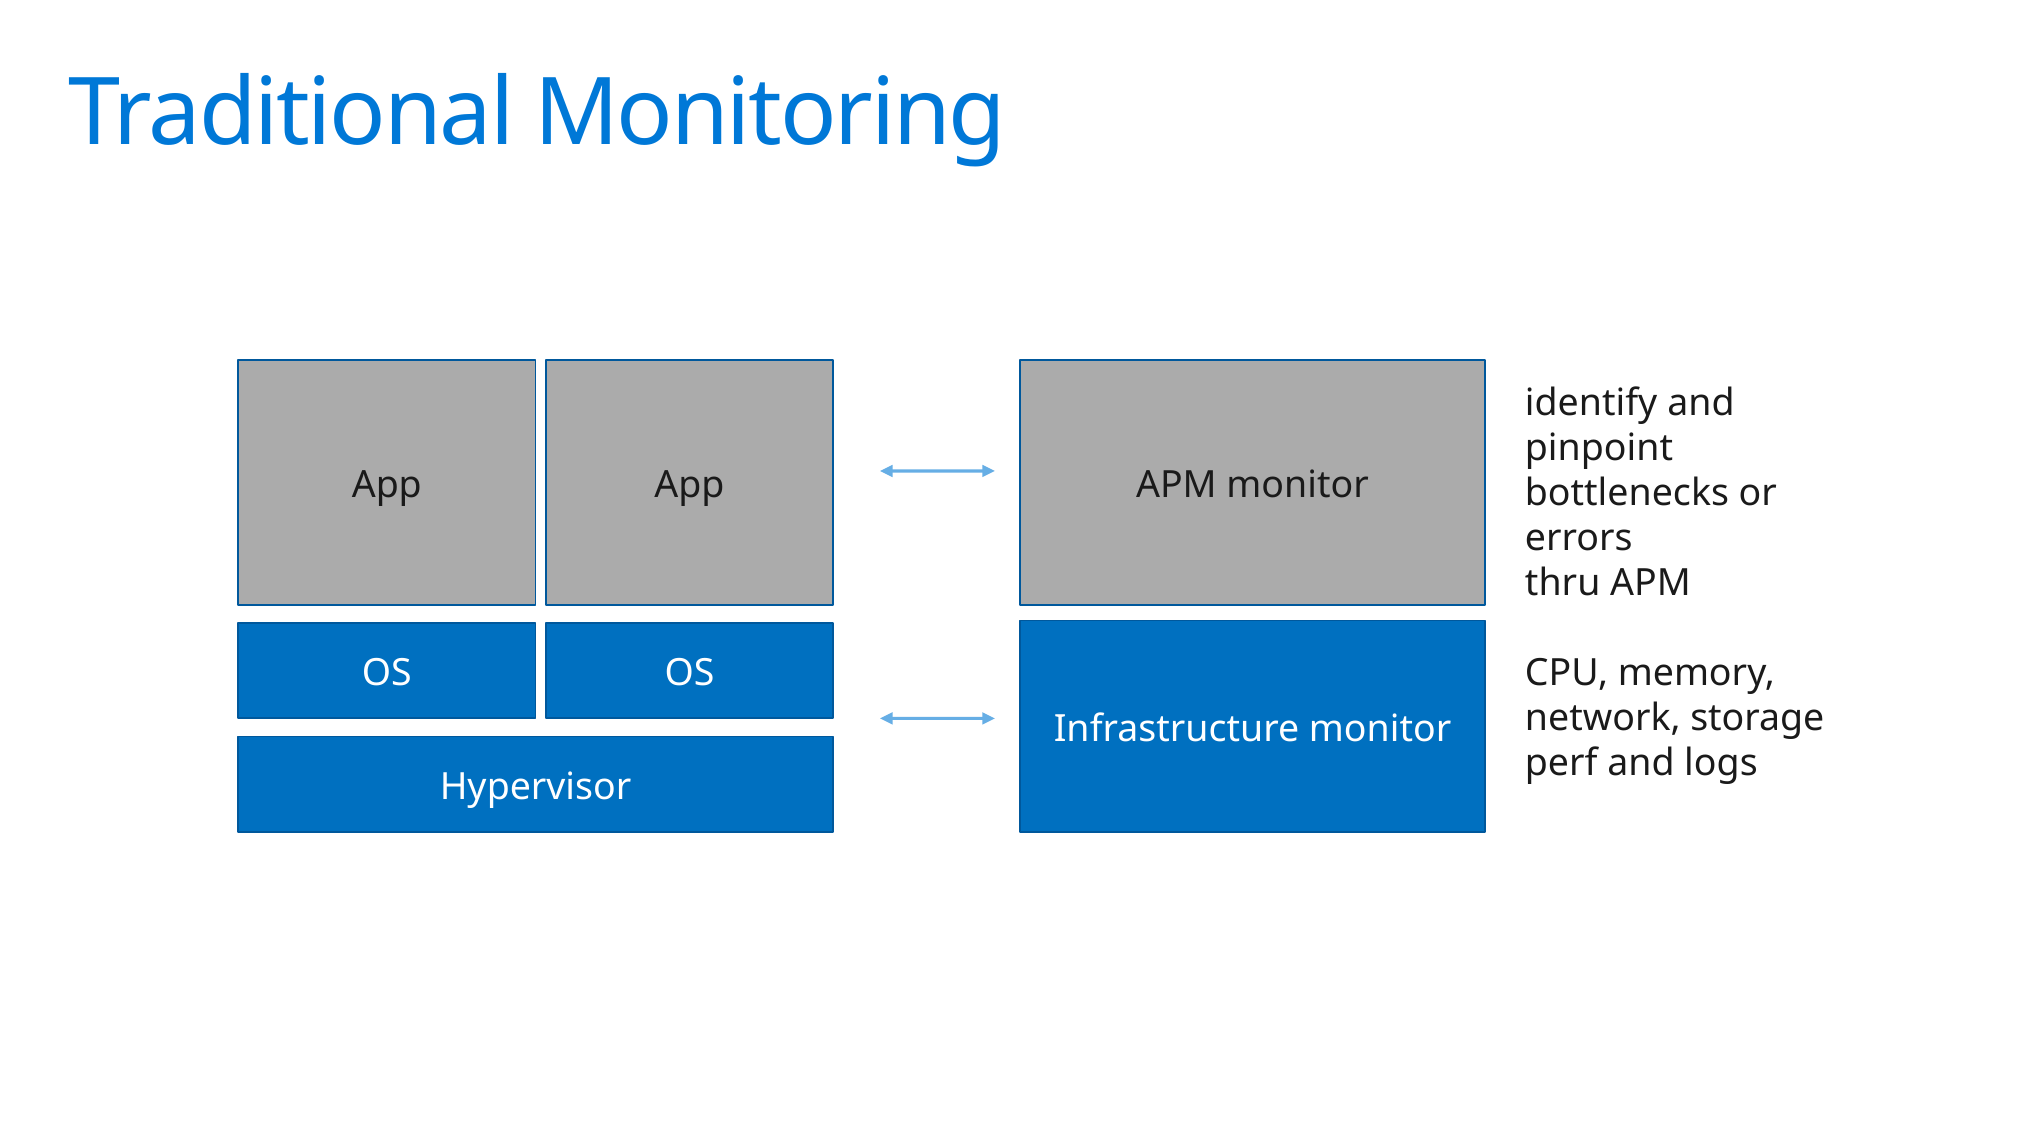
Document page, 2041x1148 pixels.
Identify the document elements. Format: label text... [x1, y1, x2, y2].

text_box OS [238, 623, 536, 719]
text_box identify and pinpoint bottlenecks or errors thru APM [1510, 370, 1885, 656]
text_box CPU, memory, network, storage perf and logs [1510, 656, 1876, 791]
title Traditional Monitoring [45, 48, 1996, 199]
text_box APM monitor [1020, 360, 1485, 606]
text_box Hypervisor [238, 736, 834, 832]
text_box OS [545, 623, 833, 719]
text_box App [238, 360, 536, 606]
text_box Infrastructure monitor [1020, 620, 1486, 832]
text_box App [545, 360, 833, 606]
